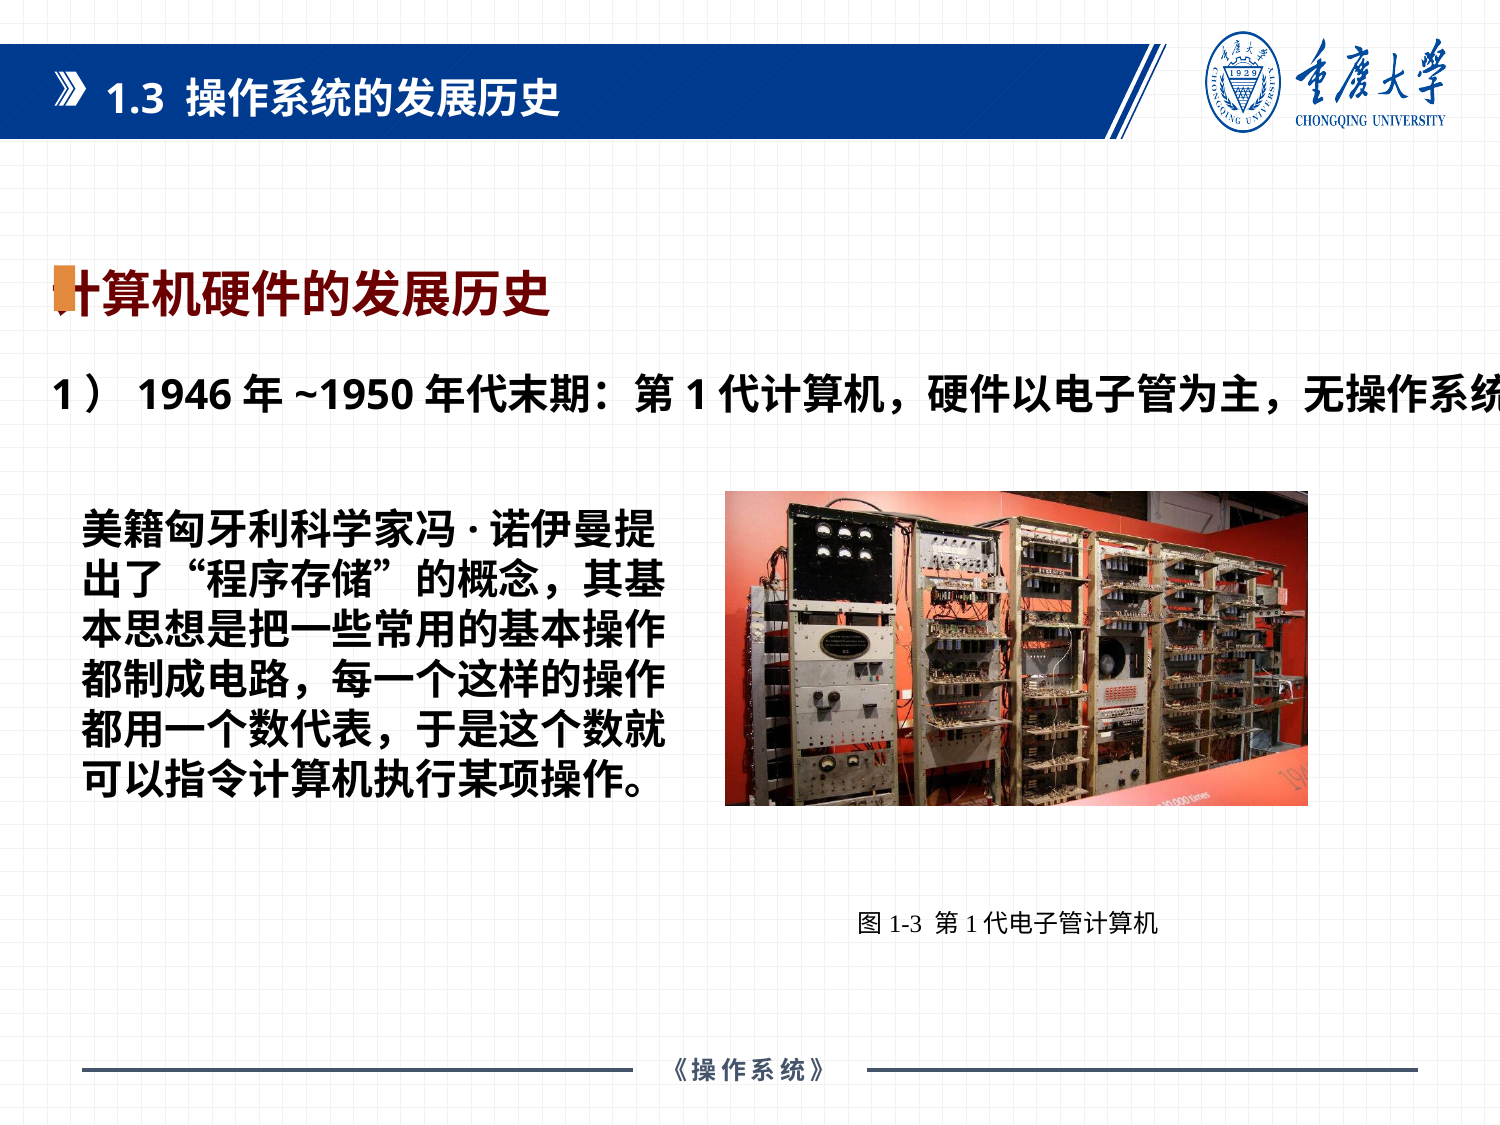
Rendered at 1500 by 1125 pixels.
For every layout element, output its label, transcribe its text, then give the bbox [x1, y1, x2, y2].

text_box 1.3 操作系统的发展历史 [90, 51, 577, 130]
text_box 美籍匈牙利科学家冯·诺伊曼提出了“程序存储”的概念，其基本思想是把一些常用的基本操作都制成电路，每一个这样的操作都用一个数代表，于是这个数就可以指令计算机执行某项操作。 [66, 495, 688, 811]
text_box 计算机硬件的发展历史 1）1946年~1950年代末期：第1代计算机，硬件以电子管为主，无操作系统。 [36, 255, 1500, 470]
picture [1205, 31, 1446, 133]
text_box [725, 491, 1308, 952]
text_box [53, 264, 76, 312]
